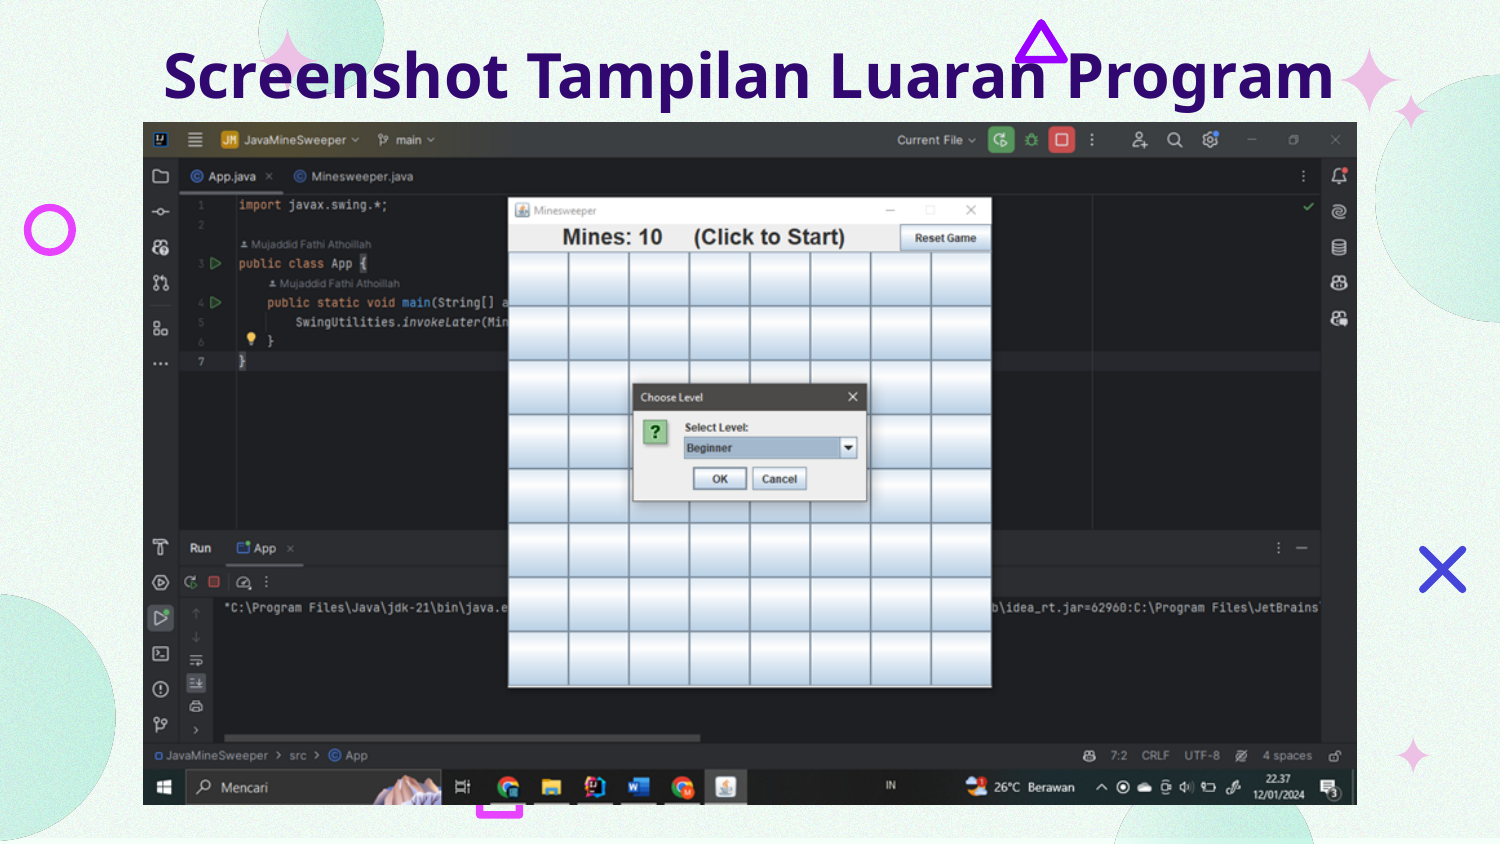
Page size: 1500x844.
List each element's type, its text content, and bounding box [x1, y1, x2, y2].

subtitle Screenshot Tampilan Luaran Program [121, 20, 1379, 112]
picture [0, 0, 1500, 844]
